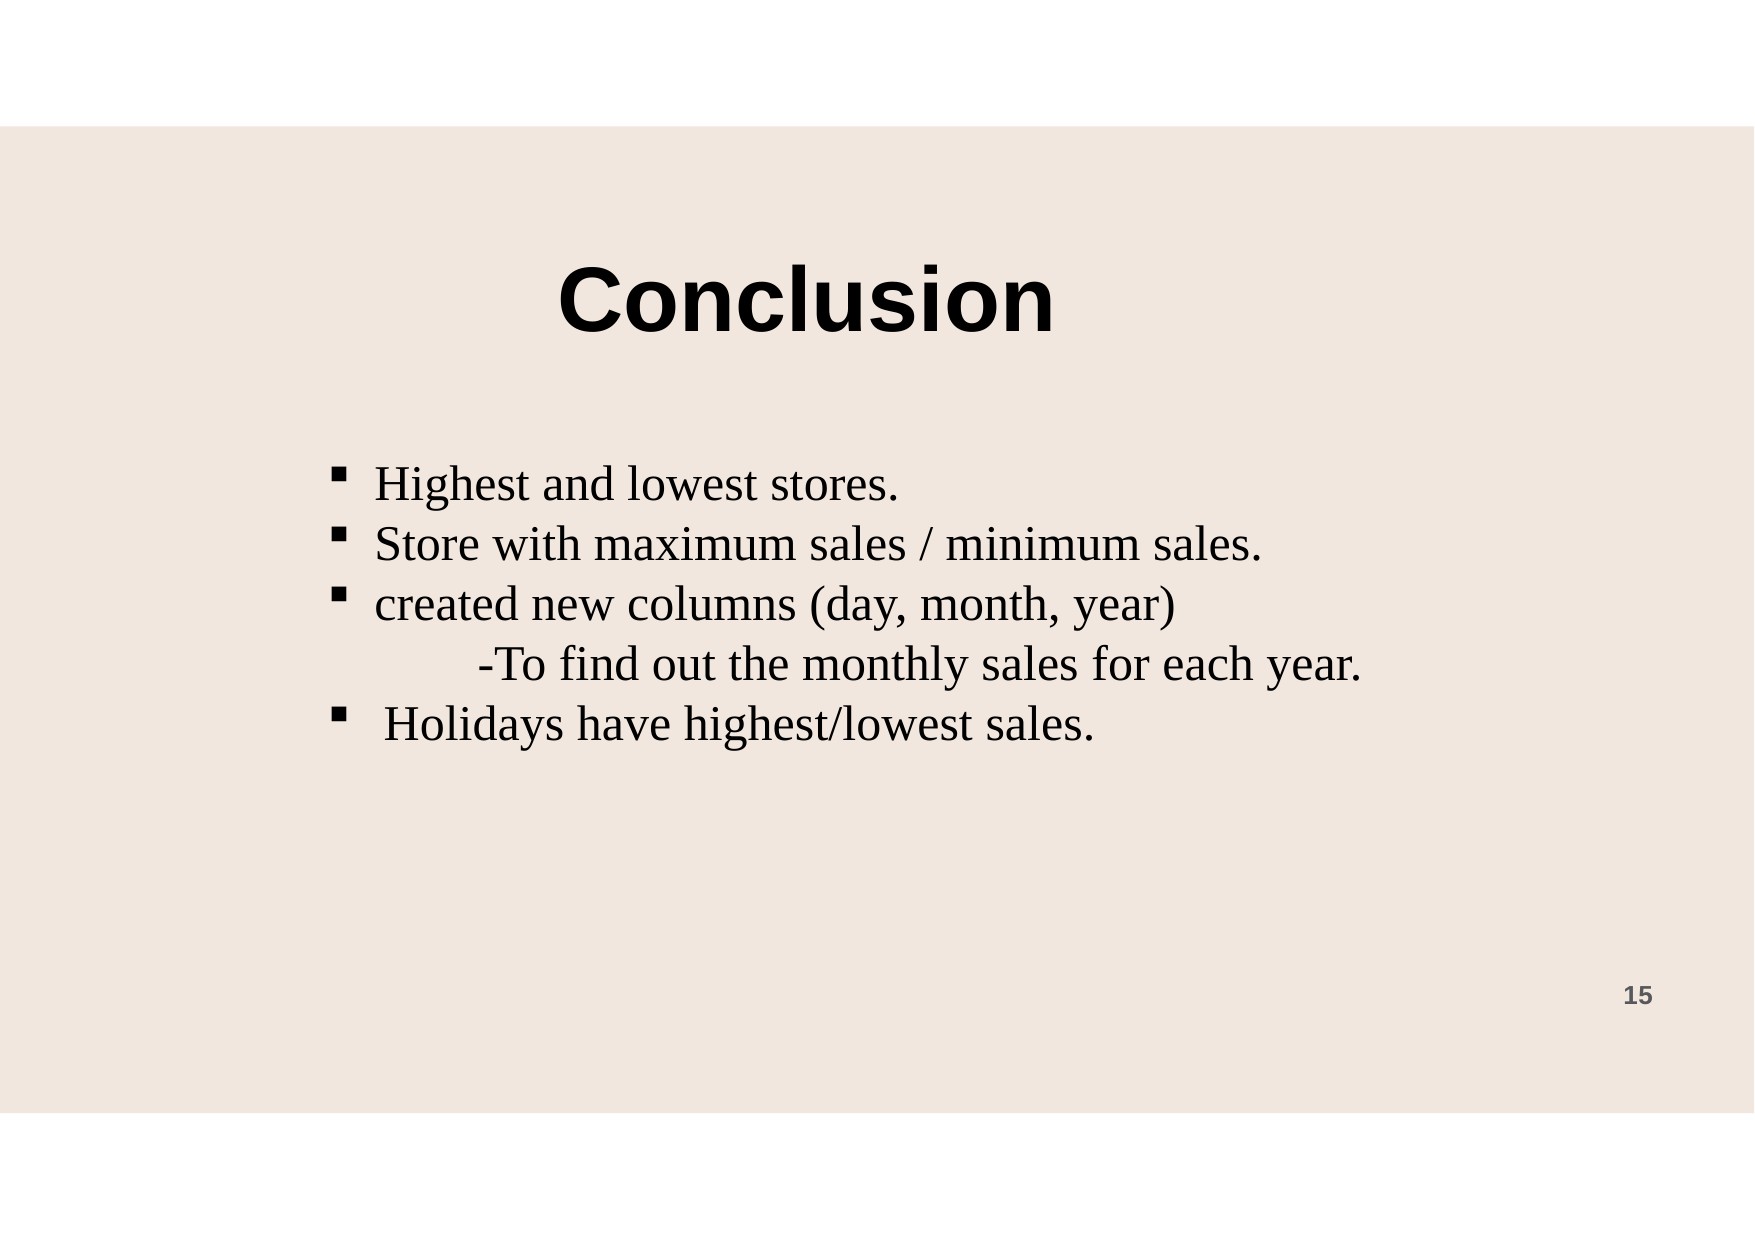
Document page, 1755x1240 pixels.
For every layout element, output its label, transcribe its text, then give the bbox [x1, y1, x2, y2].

text_box 15 [1621, 975, 1658, 1010]
text_box Highest and lowest stores. Store with maximum sales / minimum sales. created new columns (day, month, year) -To find out the monthly sales for each year. Holidays have highest/lowest sales. [312, 442, 1427, 878]
text_box Conclusion [52, 232, 1563, 380]
